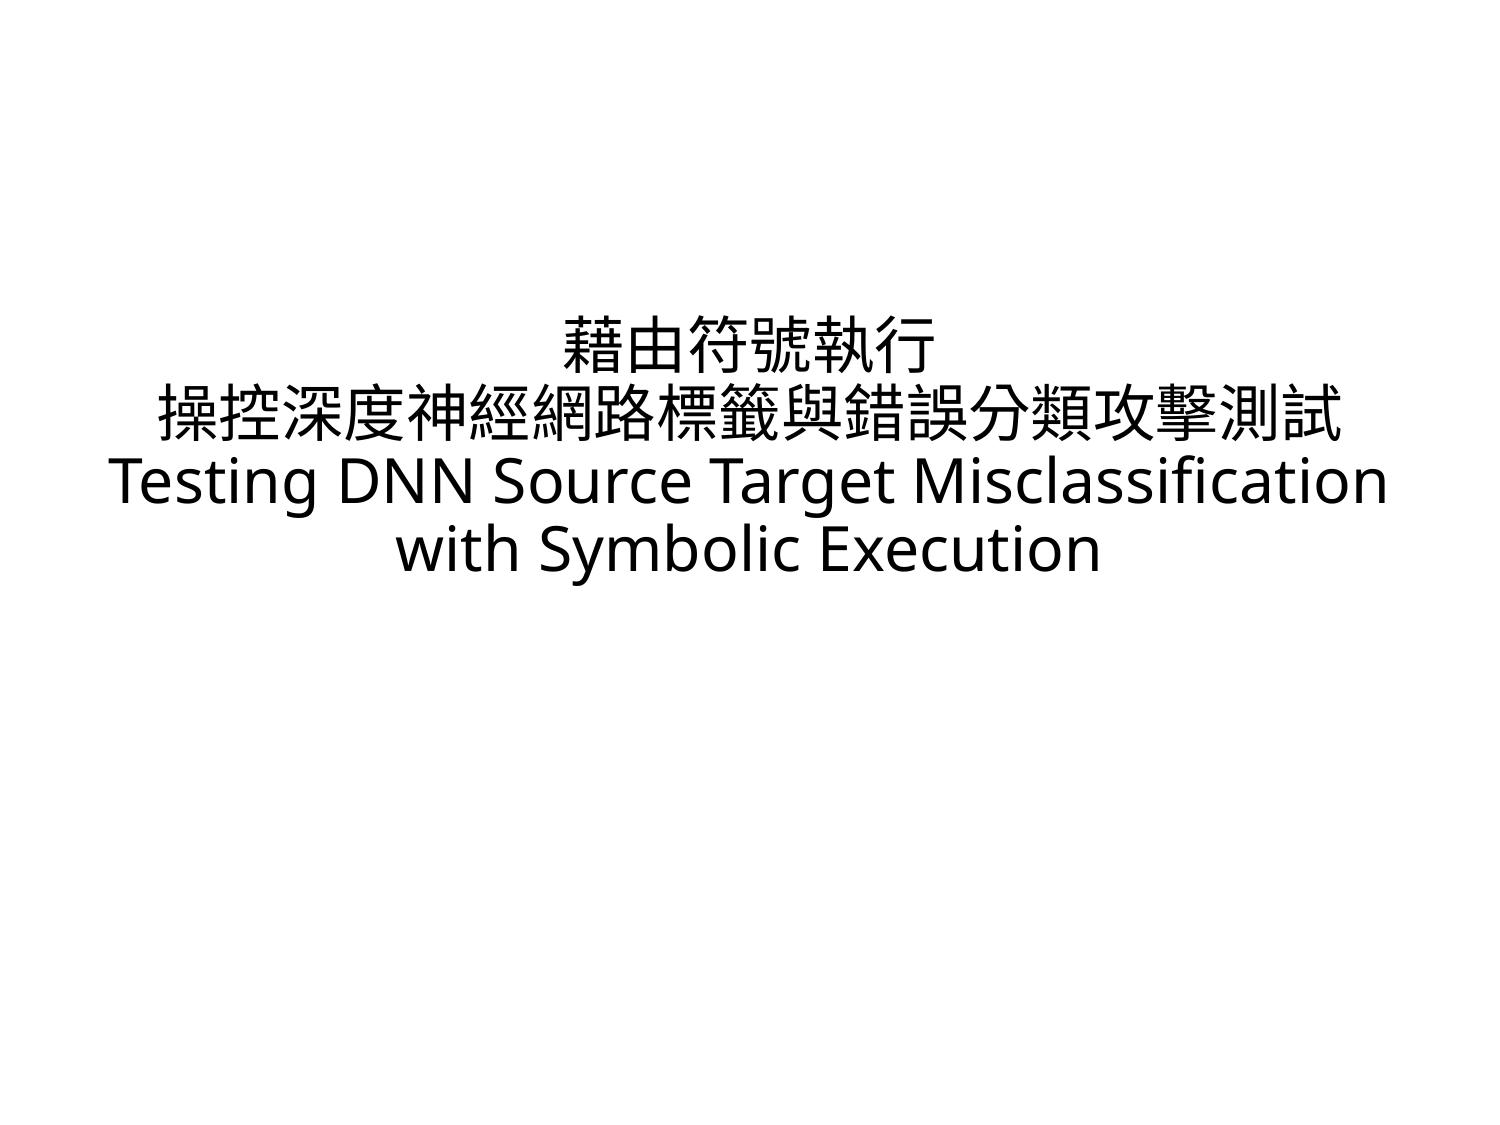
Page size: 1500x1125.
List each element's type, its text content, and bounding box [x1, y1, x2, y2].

title 藉由符號執行 操控深度神經網路標籤與錯誤分類攻擊測試 Testing DNN Source Target Misclassification with Symbolic Execution [51, 262, 1449, 600]
